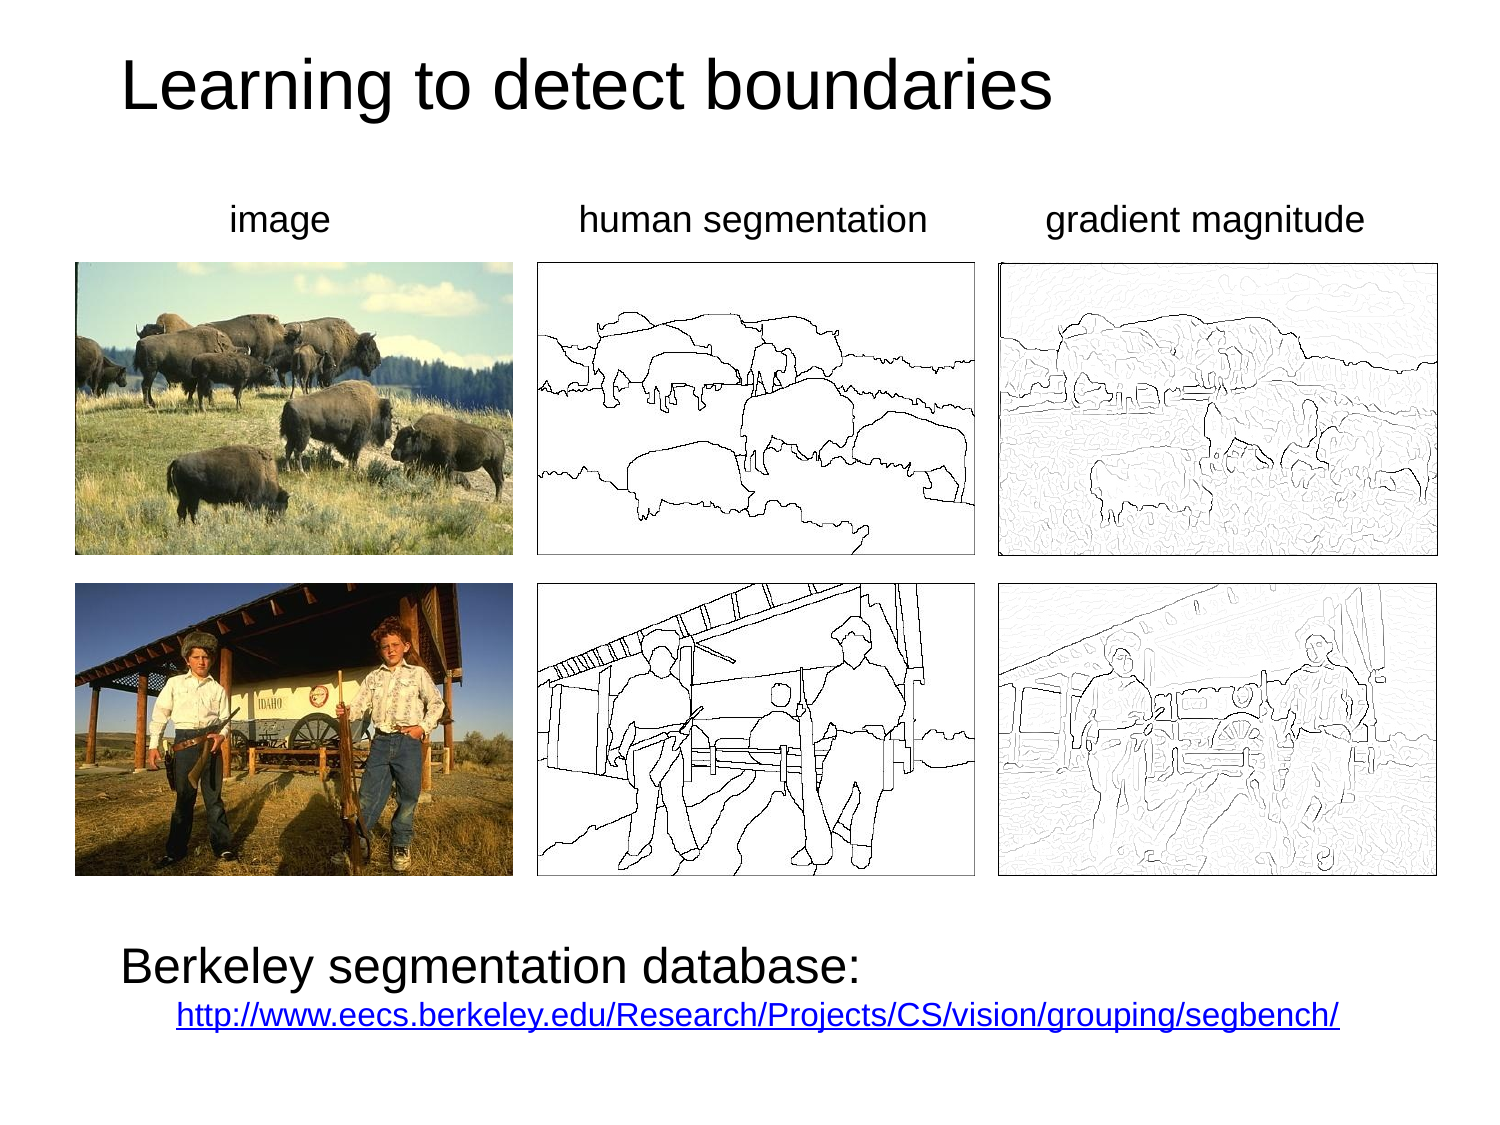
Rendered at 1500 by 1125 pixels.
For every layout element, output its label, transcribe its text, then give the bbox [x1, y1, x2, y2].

picture [998, 262, 1438, 556]
picture [74, 583, 513, 876]
title Learning to detect boundaries [111, 11, 1388, 151]
text_box image [221, 187, 339, 248]
picture [537, 583, 976, 876]
list Berkeley segmentation database: http://www.eecs.berkeley.edu/Research/Projects/CS/vision/grouping/segbench/ [111, 924, 1388, 1064]
picture [537, 262, 976, 556]
text_box human segmentation [571, 187, 936, 248]
picture [75, 262, 513, 555]
text_box gradient magnitude [1037, 187, 1374, 248]
picture [998, 583, 1437, 876]
